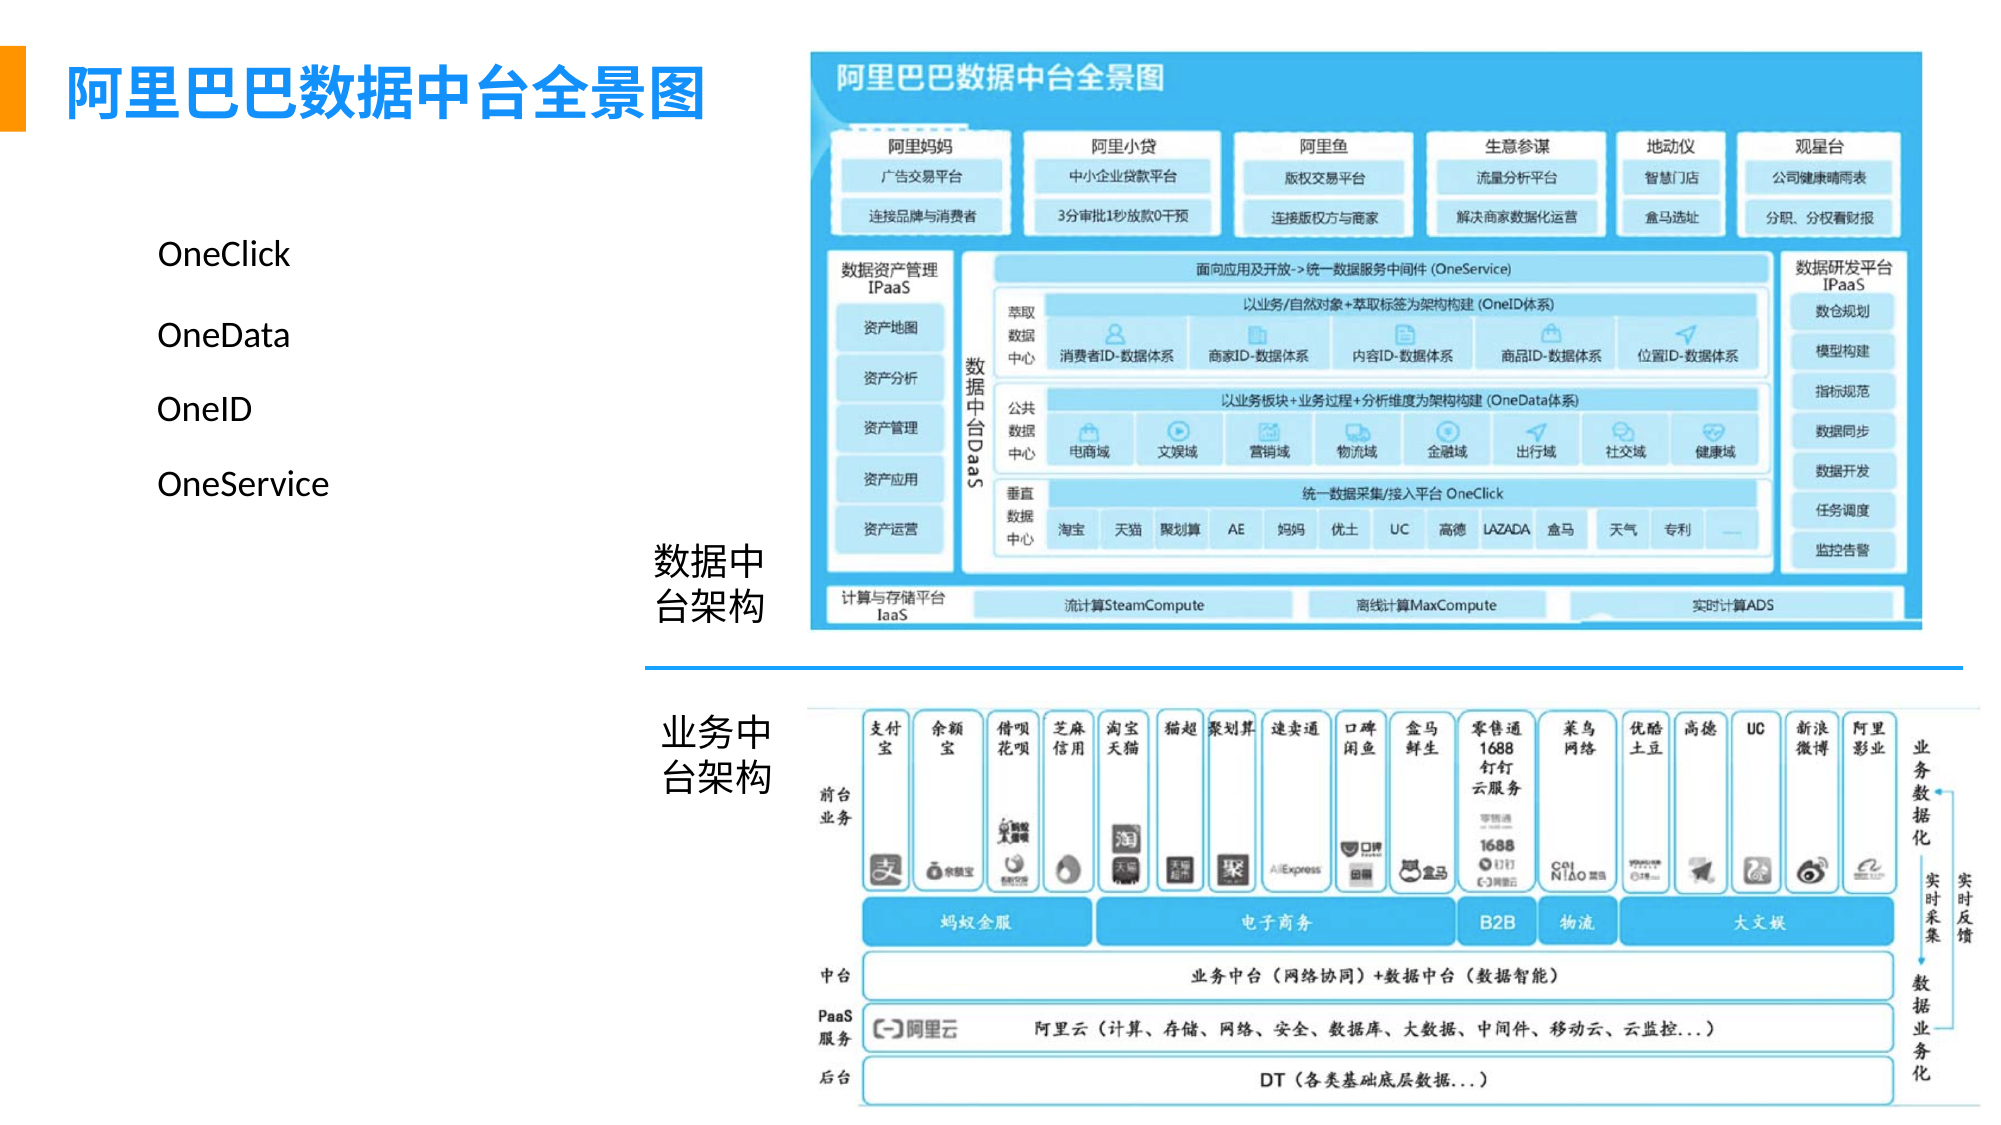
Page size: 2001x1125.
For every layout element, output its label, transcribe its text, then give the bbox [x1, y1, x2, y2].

text_box OneClick [143, 221, 306, 282]
text_box OneService [142, 451, 345, 511]
text_box OneData [142, 302, 306, 363]
picture [807, 48, 1923, 633]
picture [807, 701, 1981, 1109]
text_box 数据中台架构 [638, 530, 816, 636]
text_box 业务中台架构 [645, 701, 807, 806]
text_box 阿里巴巴数据中台全景图 [50, 48, 807, 134]
text_box OneID [142, 376, 268, 436]
